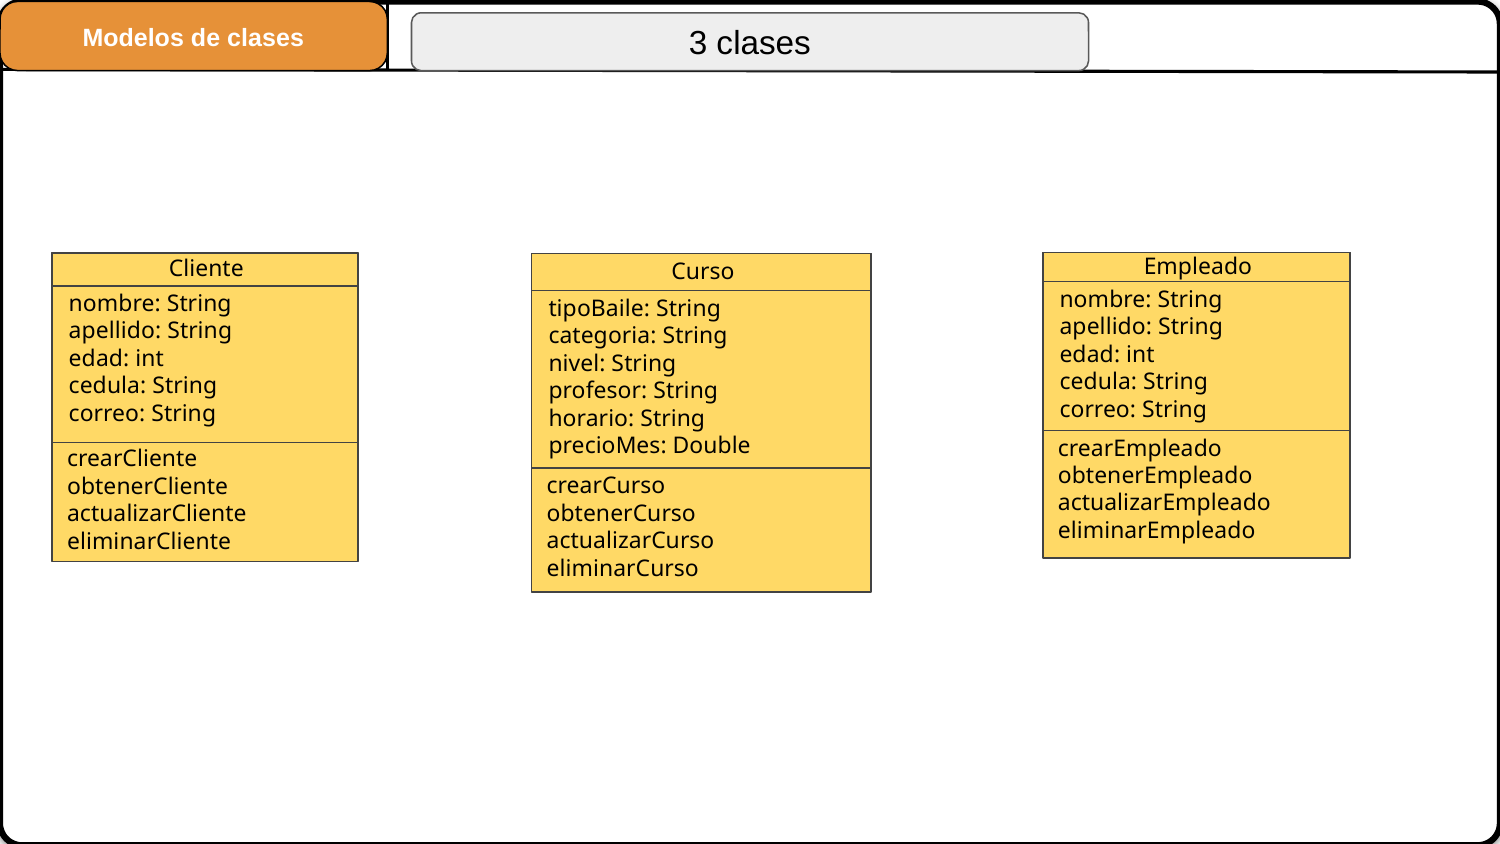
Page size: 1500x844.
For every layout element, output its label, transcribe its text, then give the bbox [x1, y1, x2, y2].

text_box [1042, 249, 1352, 559]
text_box 3 clases [411, 12, 1089, 71]
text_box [51, 249, 360, 562]
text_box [531, 249, 874, 593]
